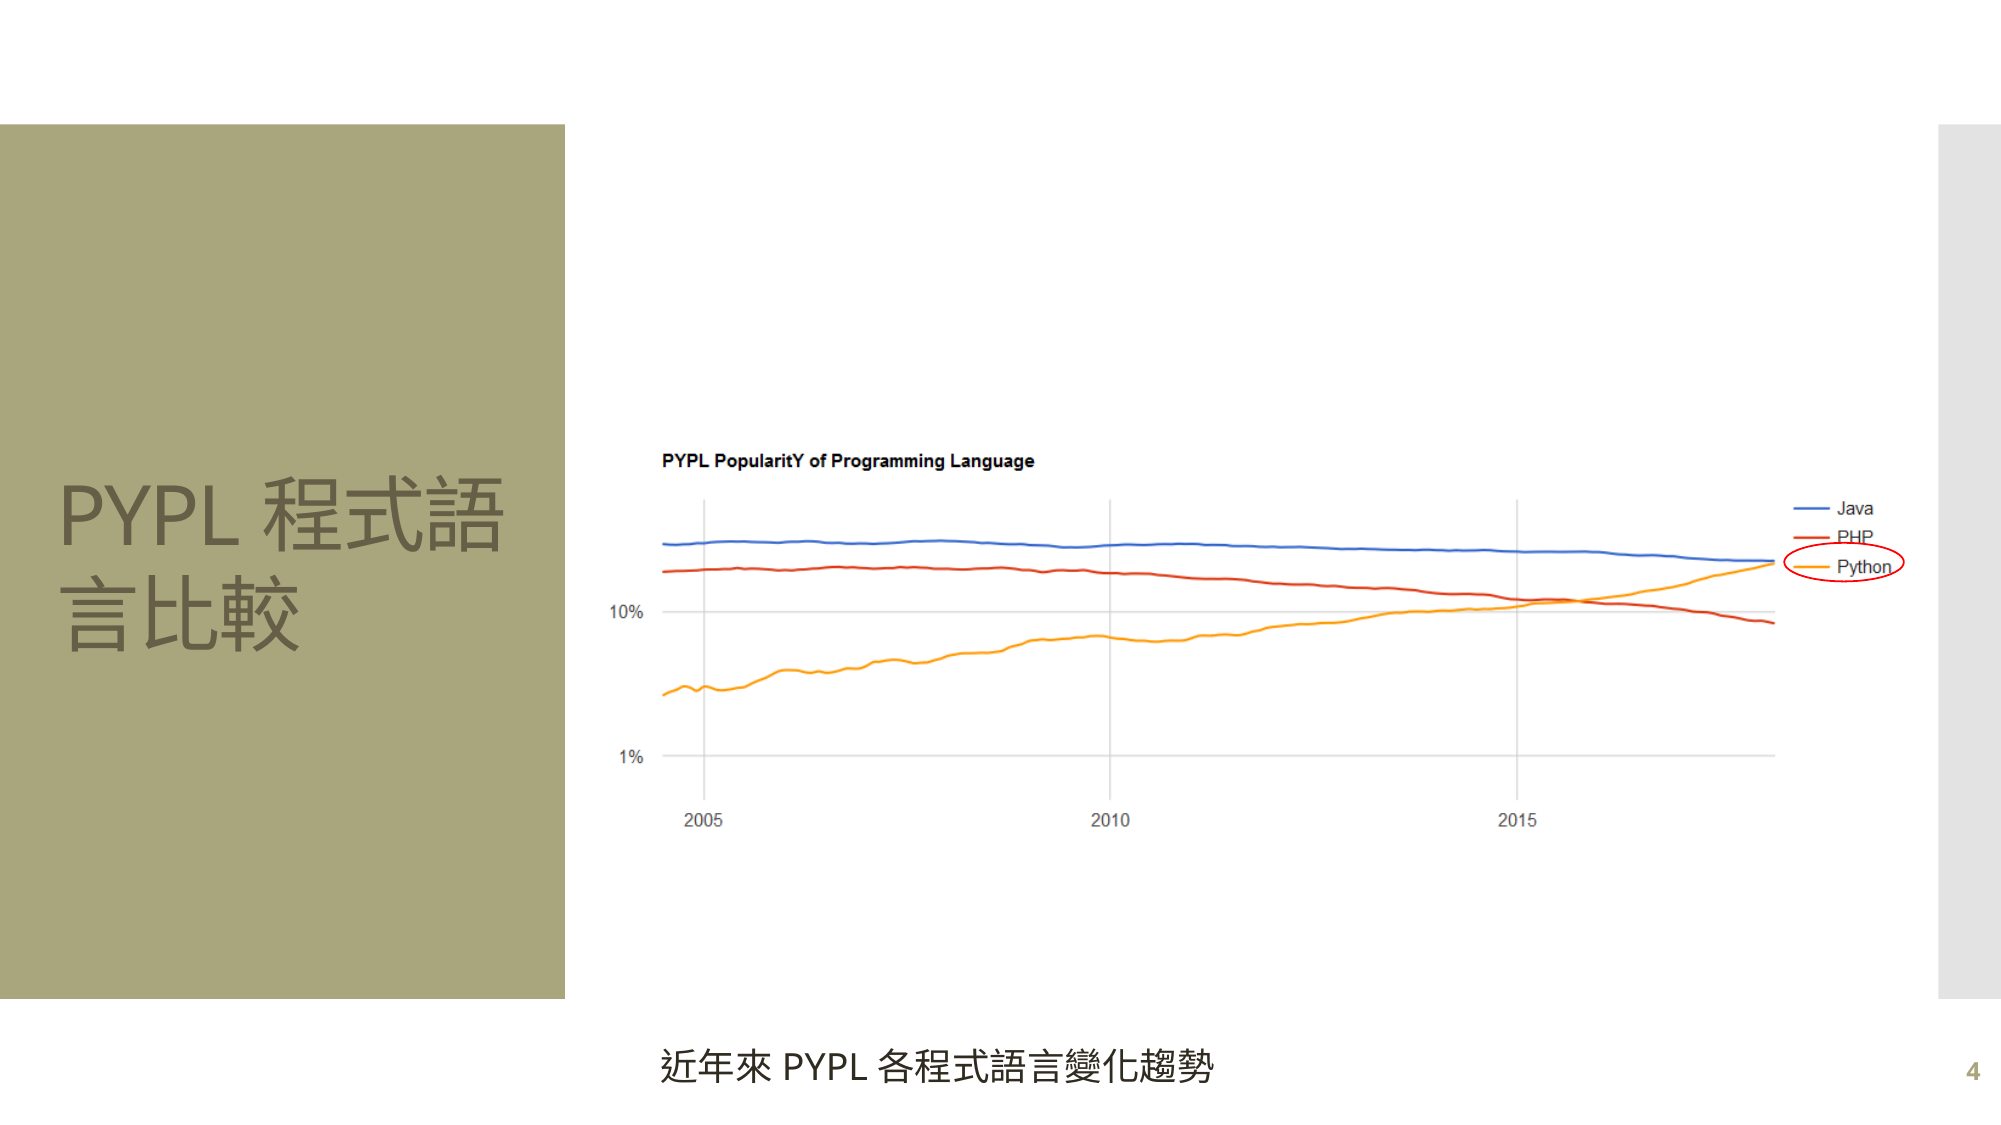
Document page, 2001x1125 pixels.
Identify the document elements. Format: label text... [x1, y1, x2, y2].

title PYPL程式語言比較 [41, 184, 525, 940]
picture [582, 438, 1905, 851]
slide_number 4 [1744, 1042, 1996, 1103]
text_box 近年來PYPL各程式語言變化趨勢 [645, 1035, 1296, 1096]
